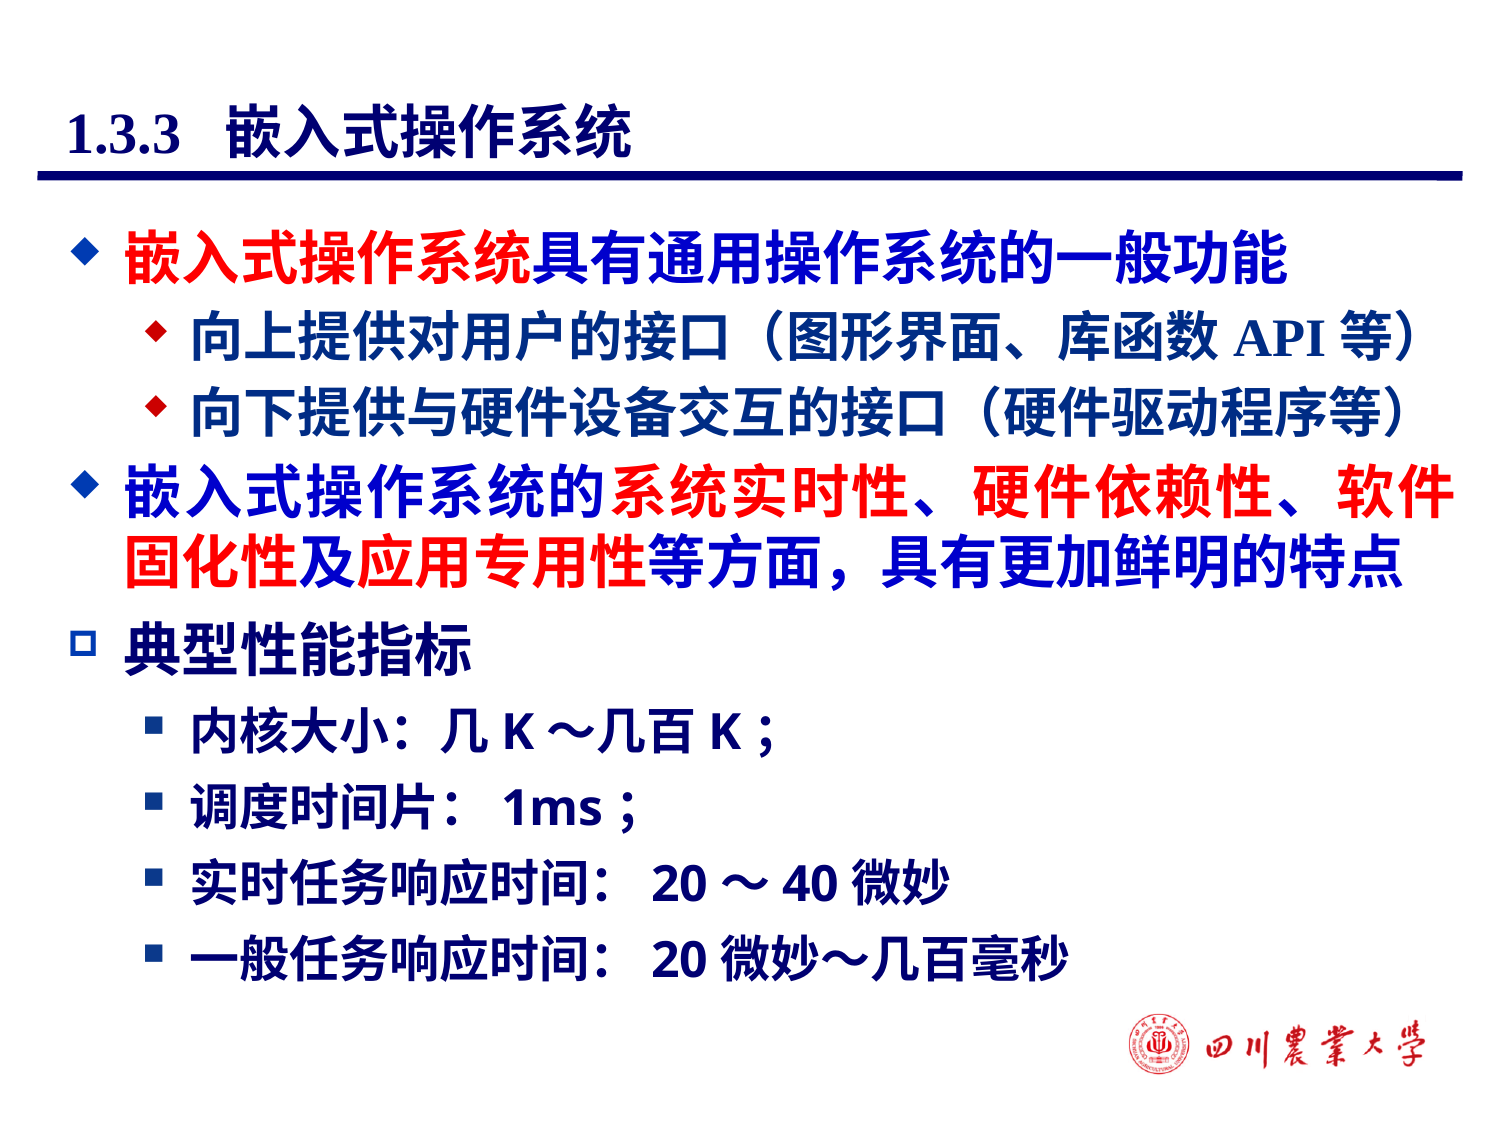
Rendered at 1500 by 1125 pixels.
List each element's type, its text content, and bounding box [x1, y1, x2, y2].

picture [1127, 1047, 1427, 1076]
list 嵌入式操作系统具有通用操作系统的一般功能 向上提供对用户的接口（图形界面、库函数API等） 向下提供与硬件设备交互的接口（硬件驱动程序等） 嵌入式操作系统的系统实时性、硬件依赖性、软件固化性及应用专用性等方面，具有更加鲜明的特点 典型性能指标 内核大小：几K～几百K； 调度时间片：1ms； 实时任务响应时间：20～40微妙 一般任务响应时间：20微妙～几百毫秒 [52, 214, 1471, 1047]
title 1.3.3 嵌入式操作系统 [50, 61, 1225, 200]
